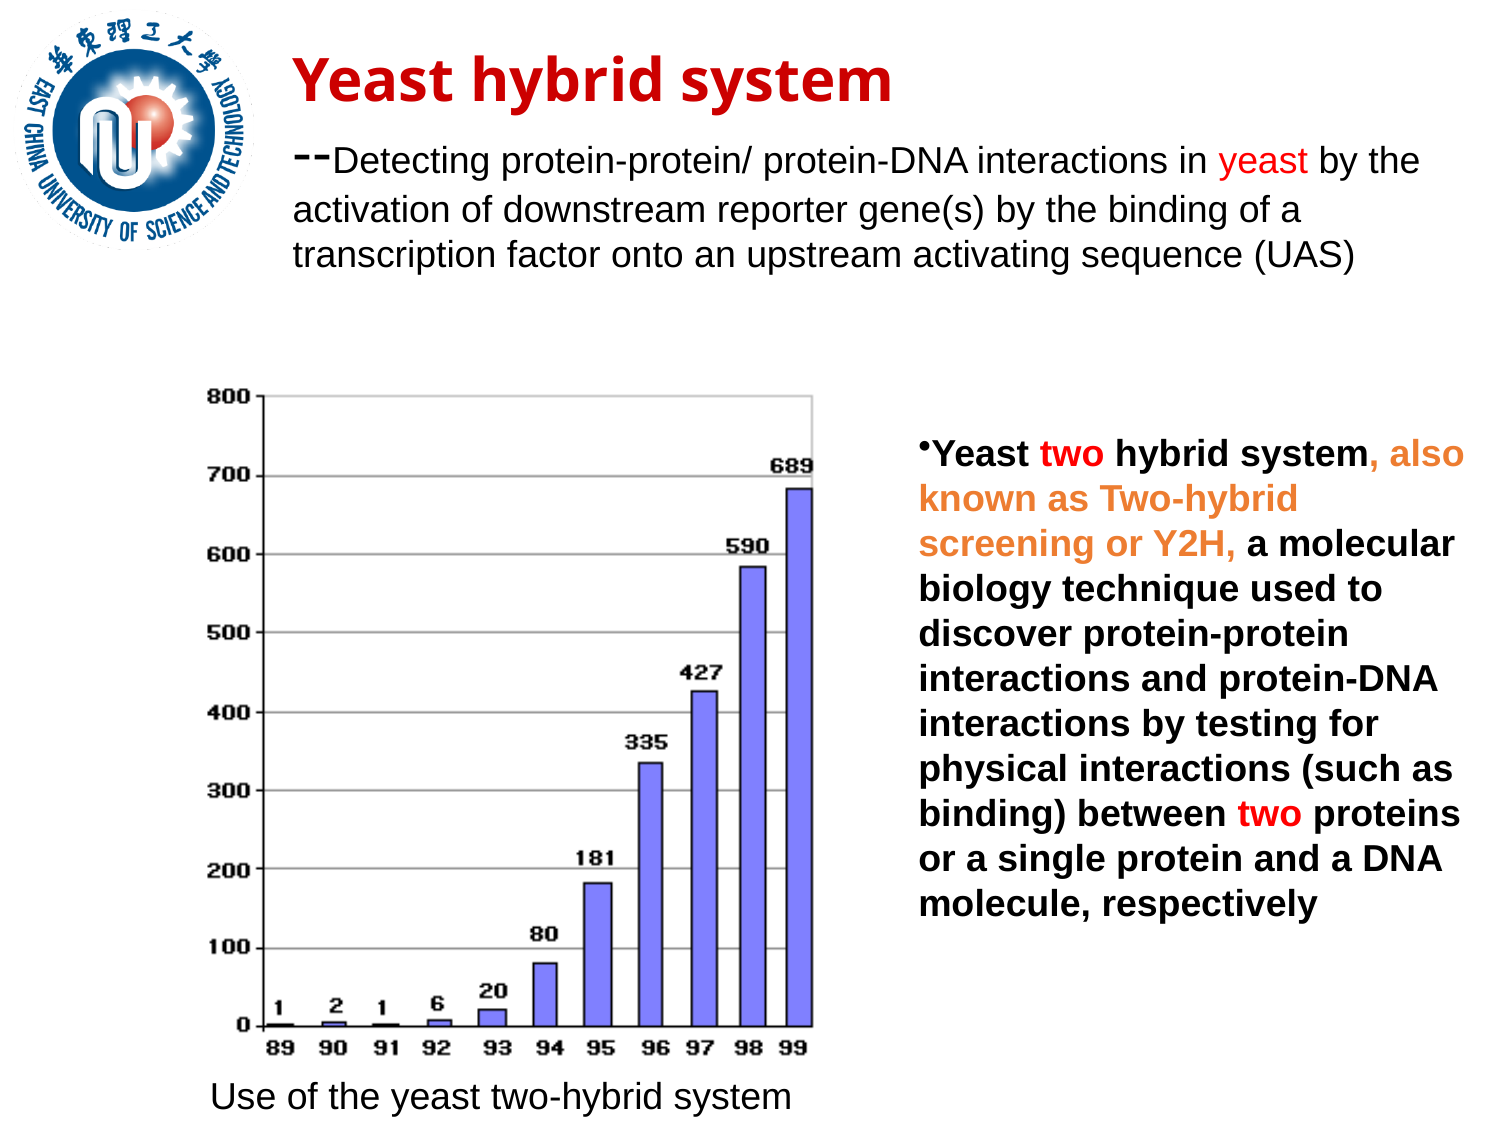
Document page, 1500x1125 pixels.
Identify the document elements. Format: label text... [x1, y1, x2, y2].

picture [206, 385, 822, 1064]
title Yeast hybrid system --Detecting protein-protein/ protein-DNA interactions in yeast by the activation of downstream reporter gene(s) by the binding of a transcription factor onto an upstream activating sequence (UAS) [277, 31, 1500, 286]
text_box Yeast two hybrid system, also known as Two-hybrid screening or Y2H, a molecular biology technique used to discover protein-protein interactions and protein-DNA interactions by testing for physical interactions (such as binding) between two proteins or a single protein and a DNA molecule, respectively [903, 420, 1500, 1022]
picture [13, 9, 254, 250]
text_box Use of the yeast two-hybrid system [195, 1064, 808, 1125]
